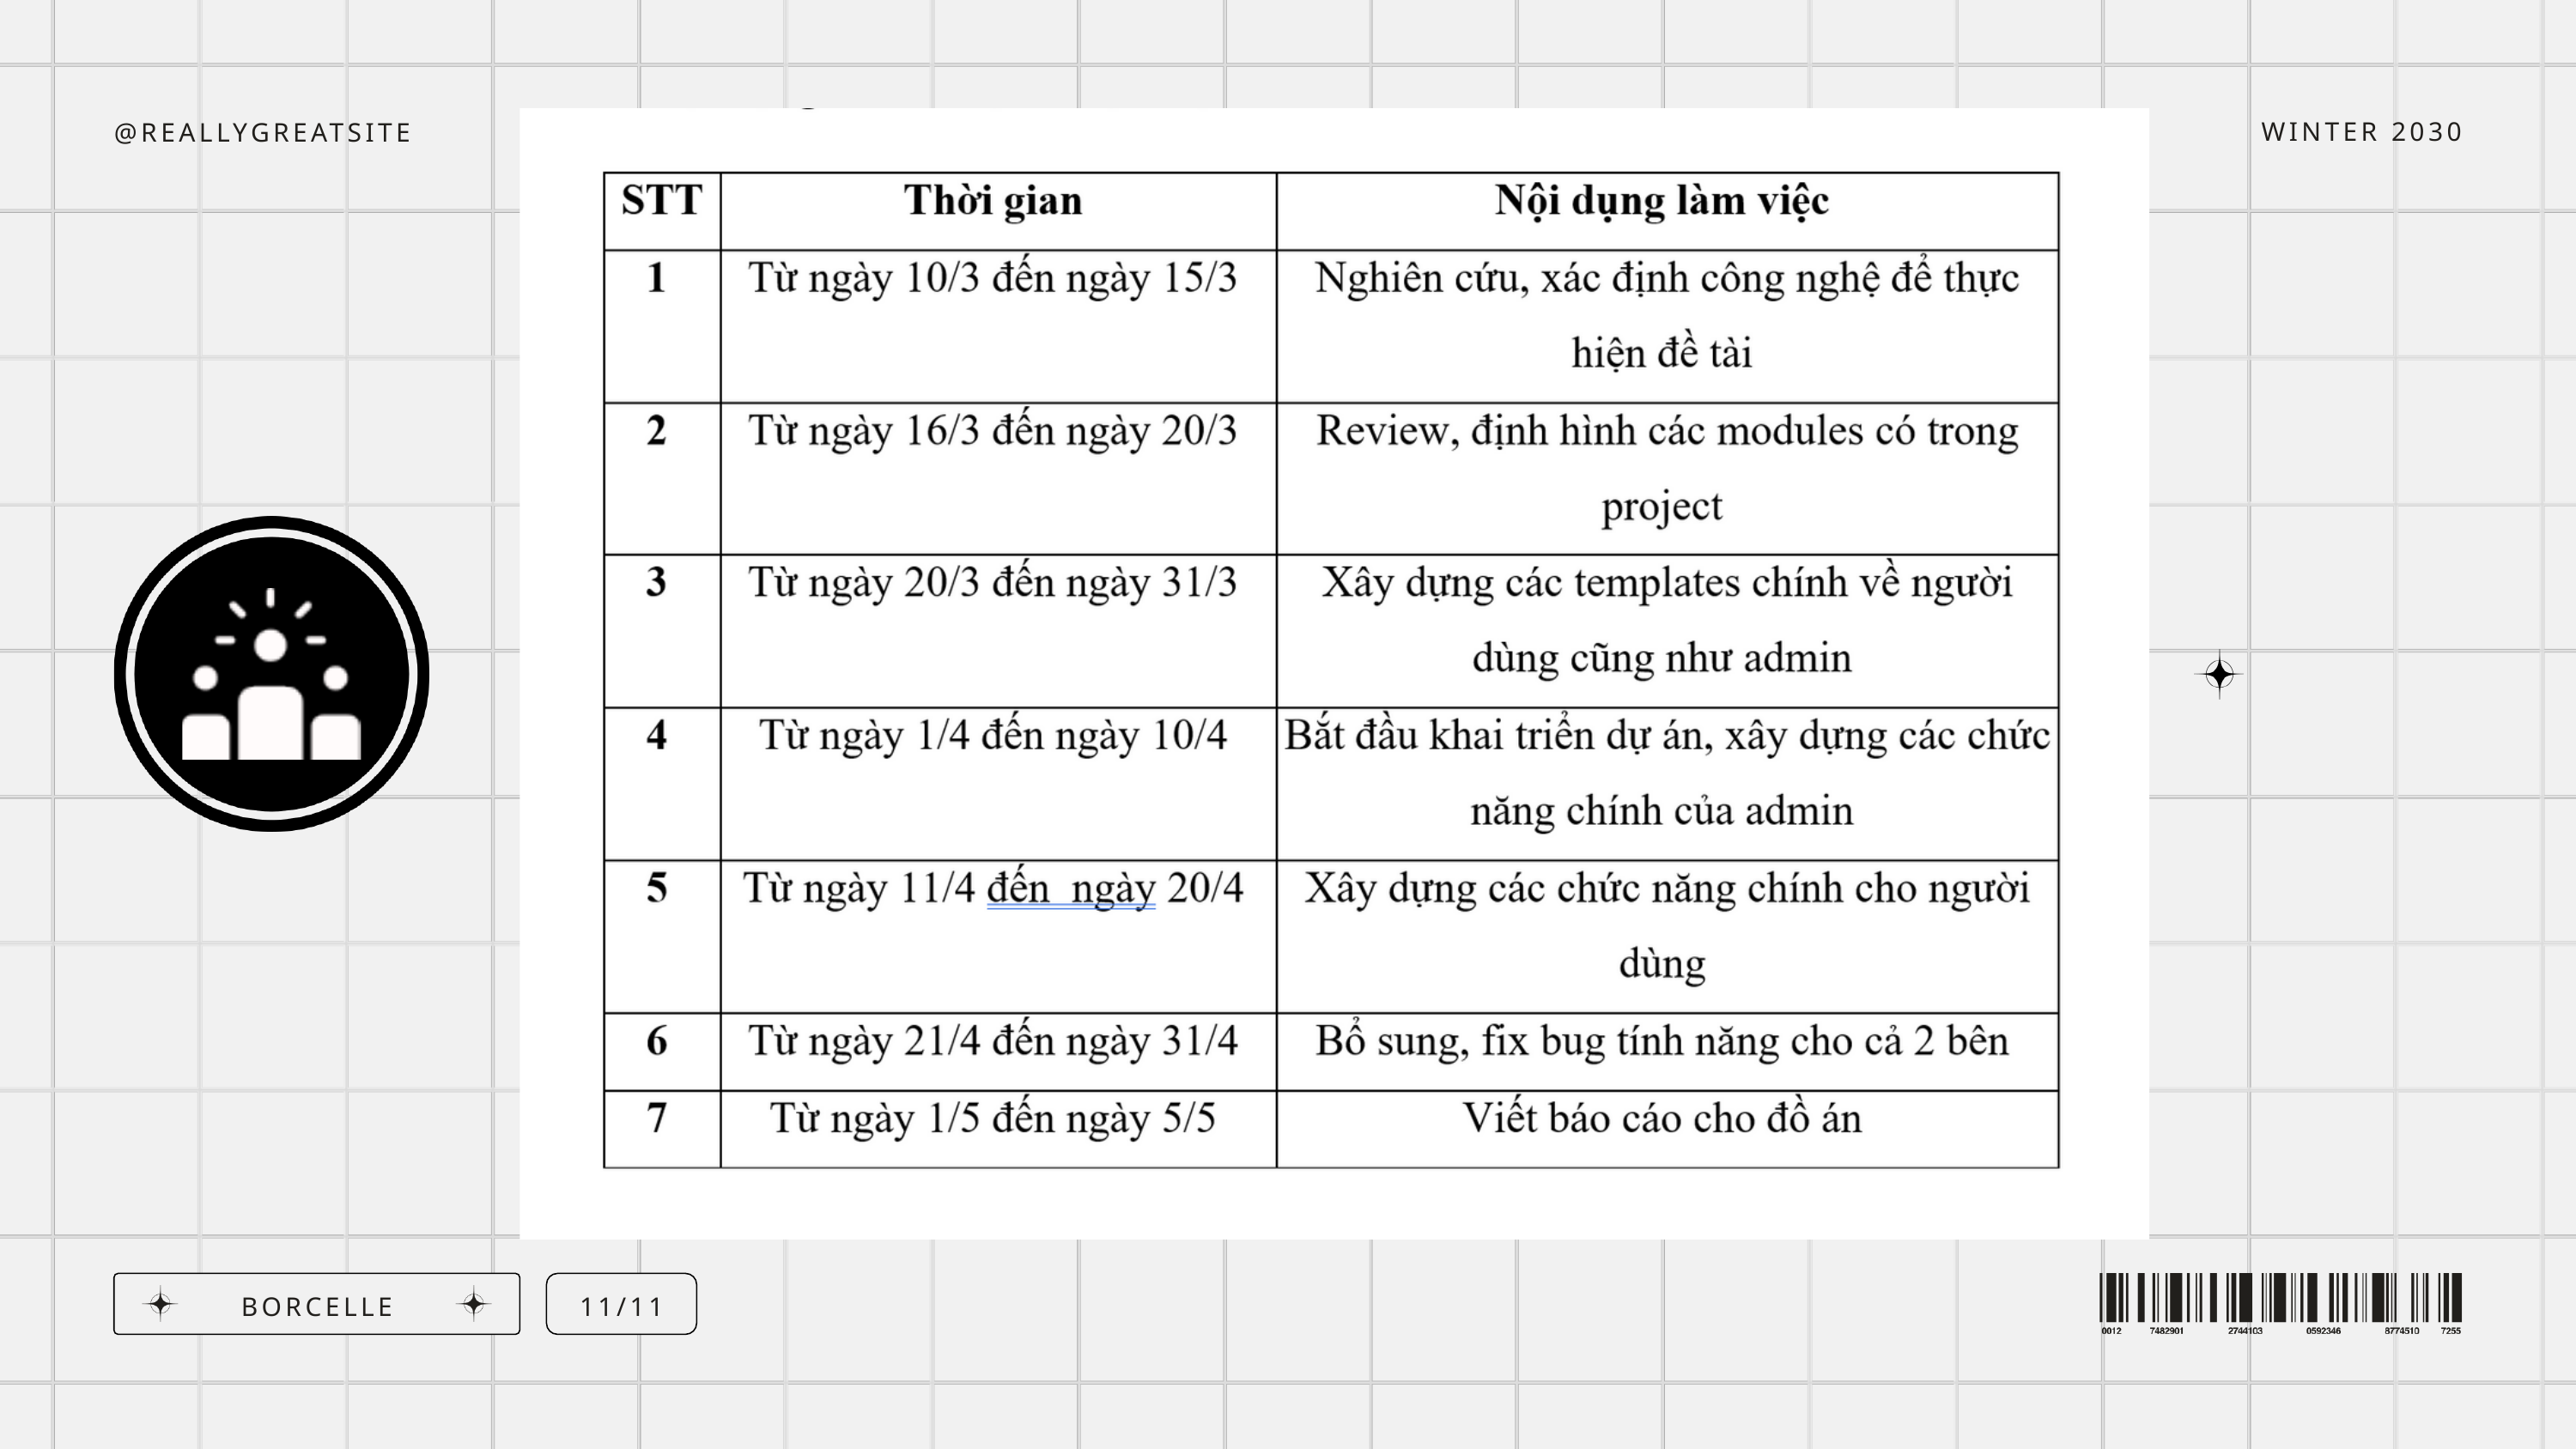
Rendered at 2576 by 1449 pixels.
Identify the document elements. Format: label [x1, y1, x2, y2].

text_box [113, 1273, 520, 1335]
text_box [546, 1273, 697, 1335]
text_box [0, 0, 2576, 1449]
